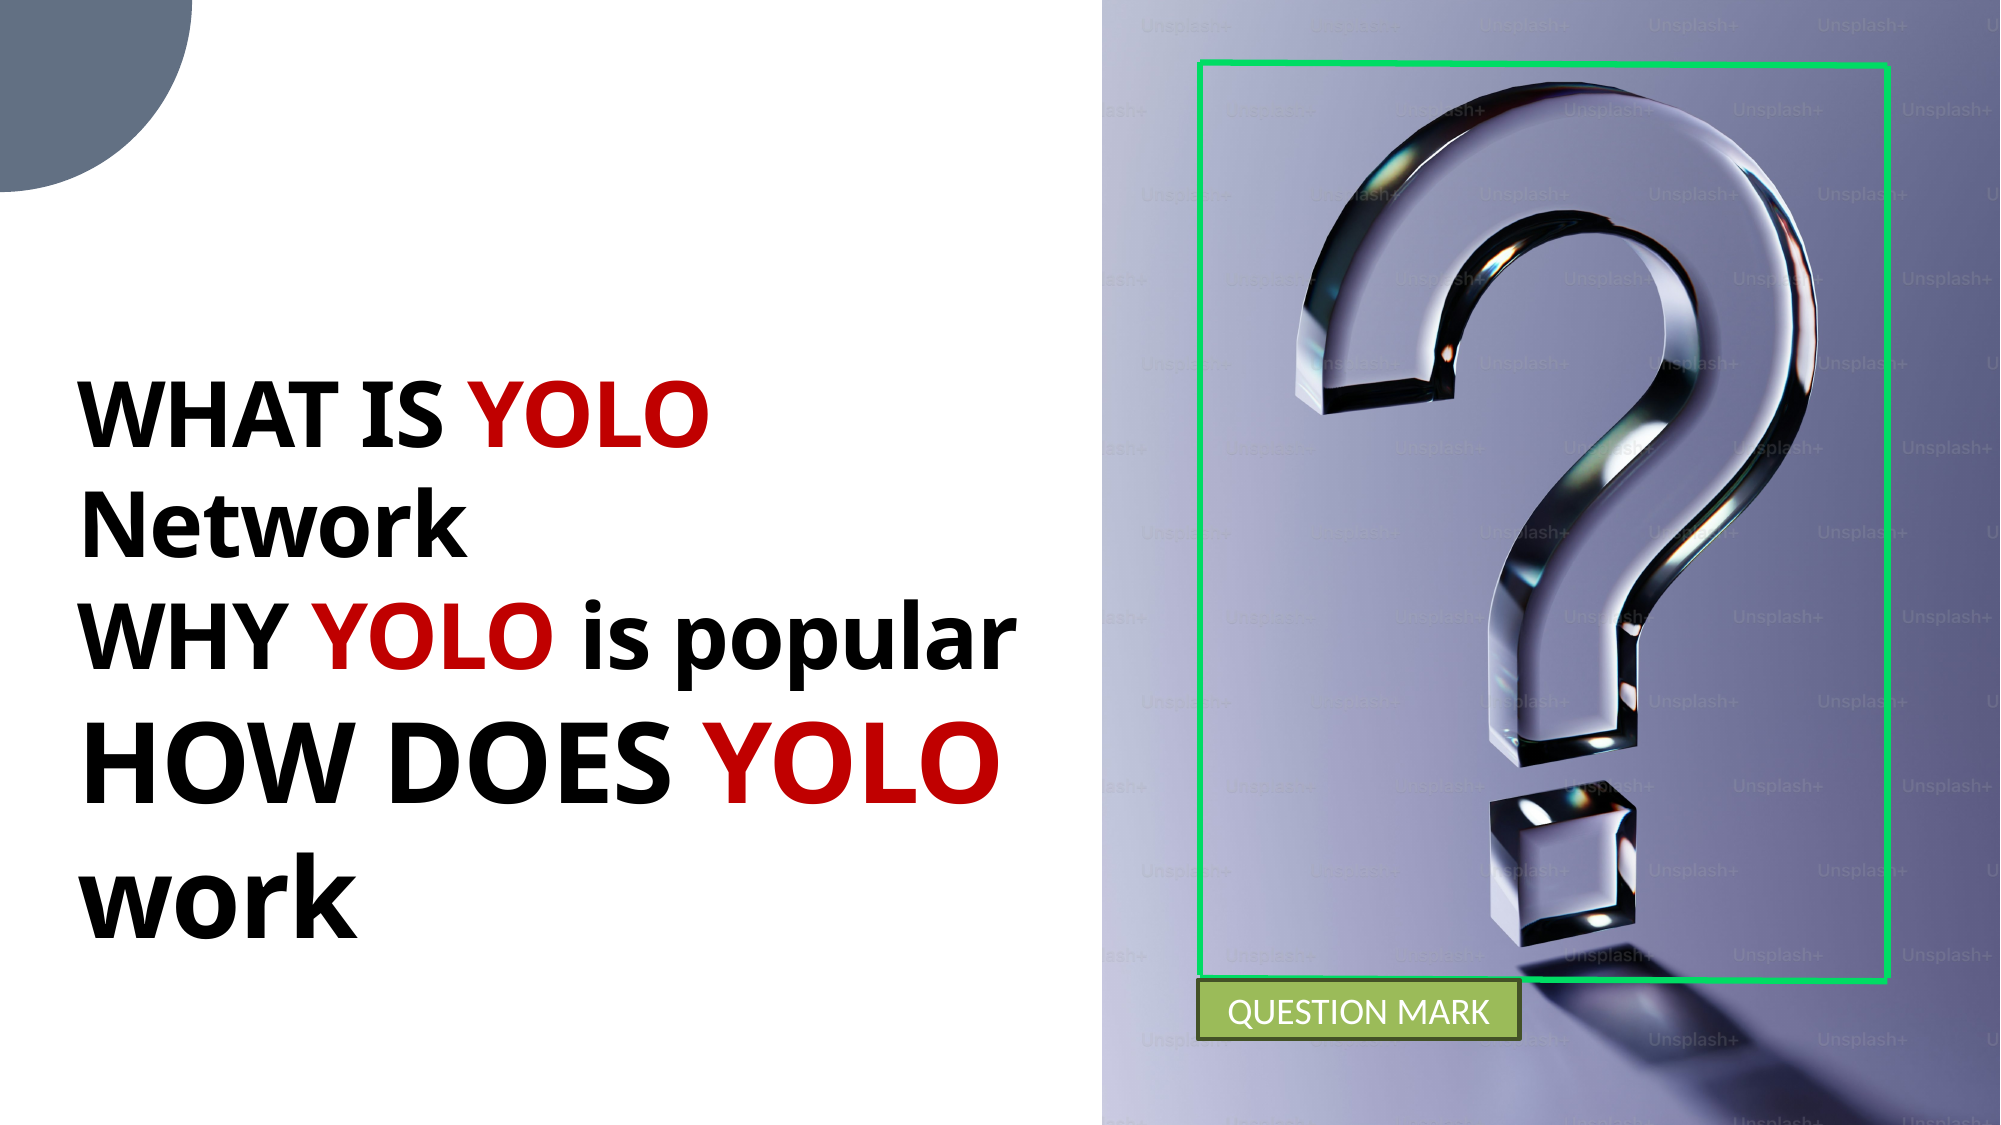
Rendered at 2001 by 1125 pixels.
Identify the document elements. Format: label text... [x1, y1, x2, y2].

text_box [1199, 62, 1888, 66]
picture [1101, 0, 2000, 1125]
text_box [0, 0, 193, 193]
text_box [1199, 977, 1888, 982]
text_box WHAT IS YOLO Network WHY YOLO is popular HOW DOES YOLO work [60, 348, 1096, 969]
